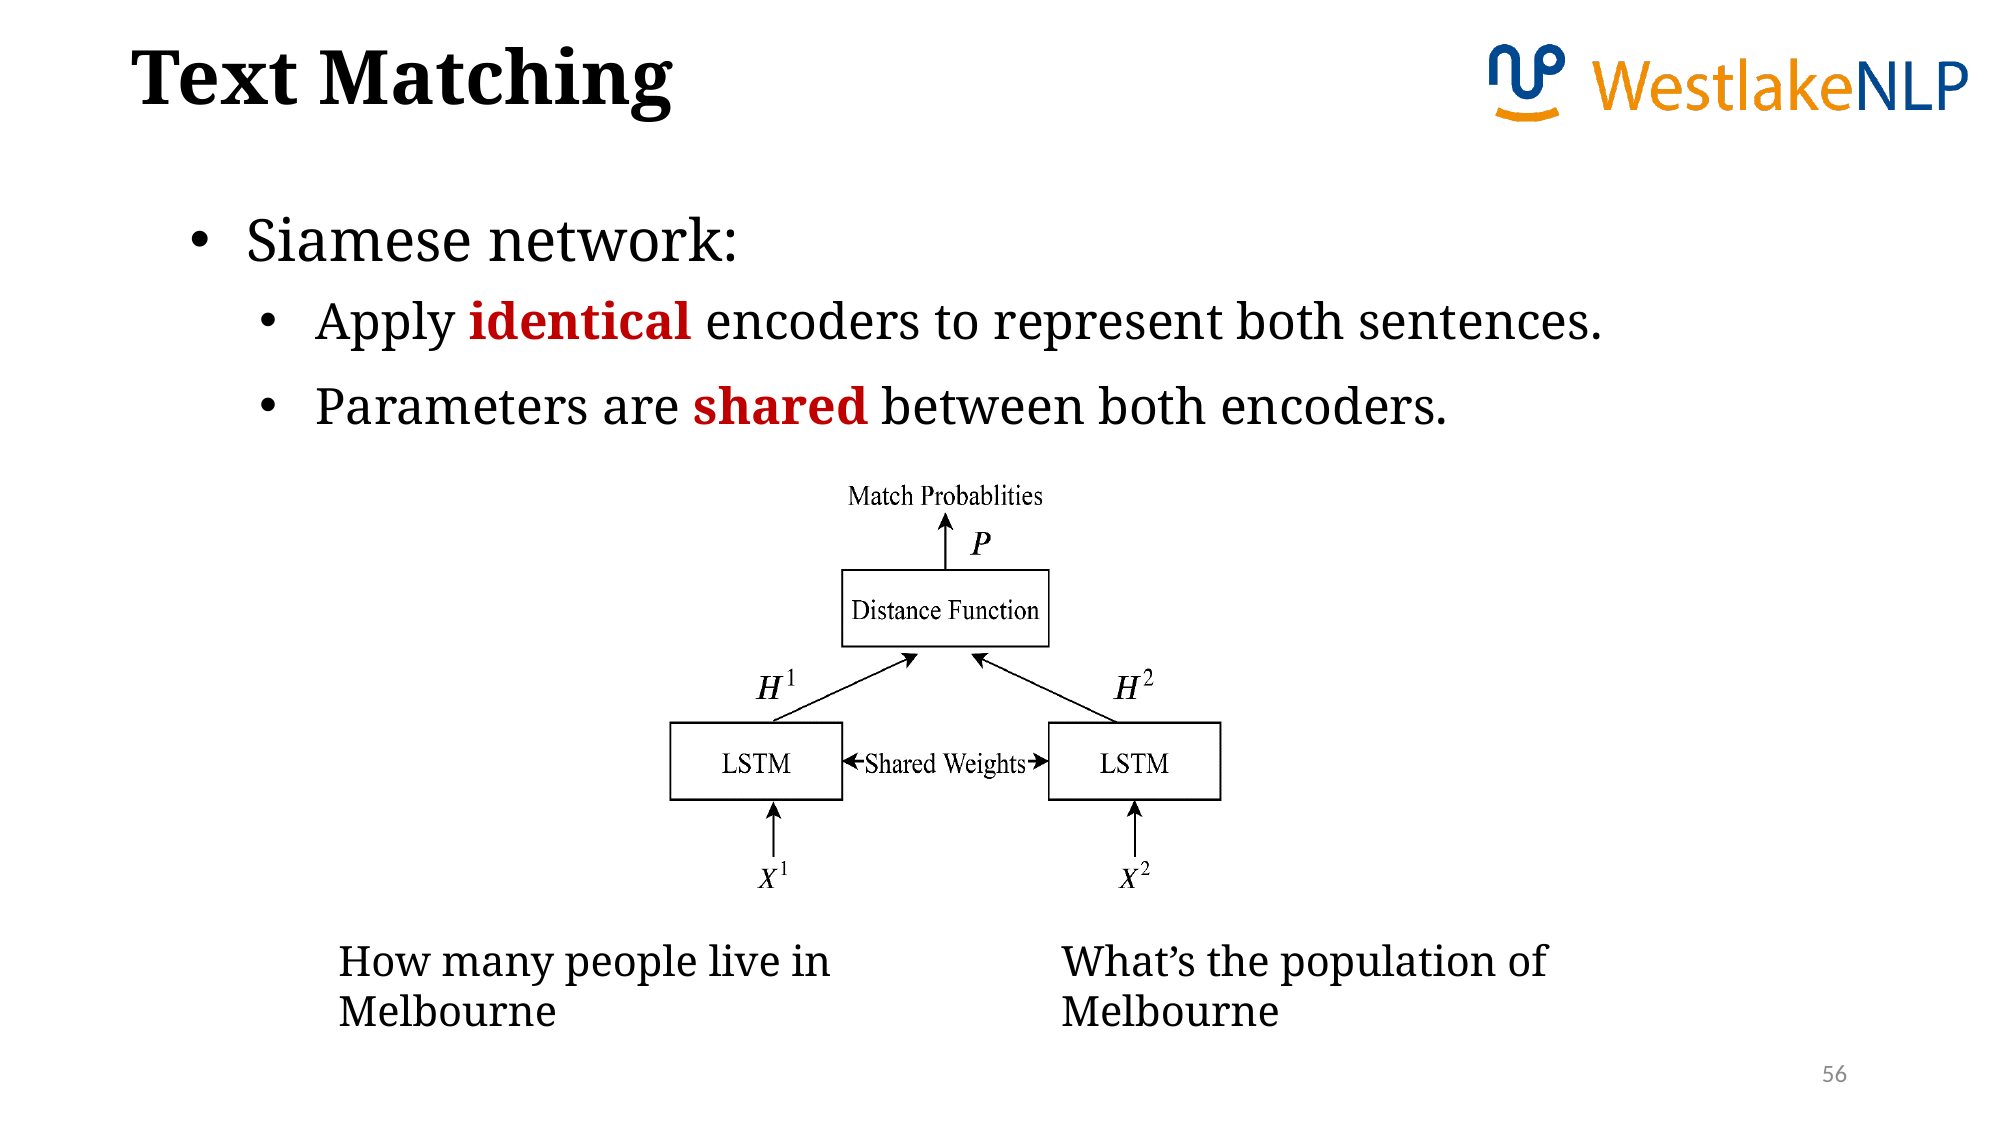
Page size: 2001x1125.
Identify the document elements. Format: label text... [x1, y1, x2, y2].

slide_number 56 [1412, 1042, 1863, 1103]
picture [1459, 0, 2000, 170]
text_box What’s the population of Melbourne [1059, 932, 1726, 1035]
text_box How many people live in Melbourne [336, 932, 1029, 1035]
text_box Apply identical encoders to represent both sentences. Parameters are shared between both encoders. [244, 281, 1717, 442]
text_box Siamese network: [174, 195, 1647, 281]
text_box Text Matching [116, 22, 1393, 128]
picture [663, 478, 1227, 901]
